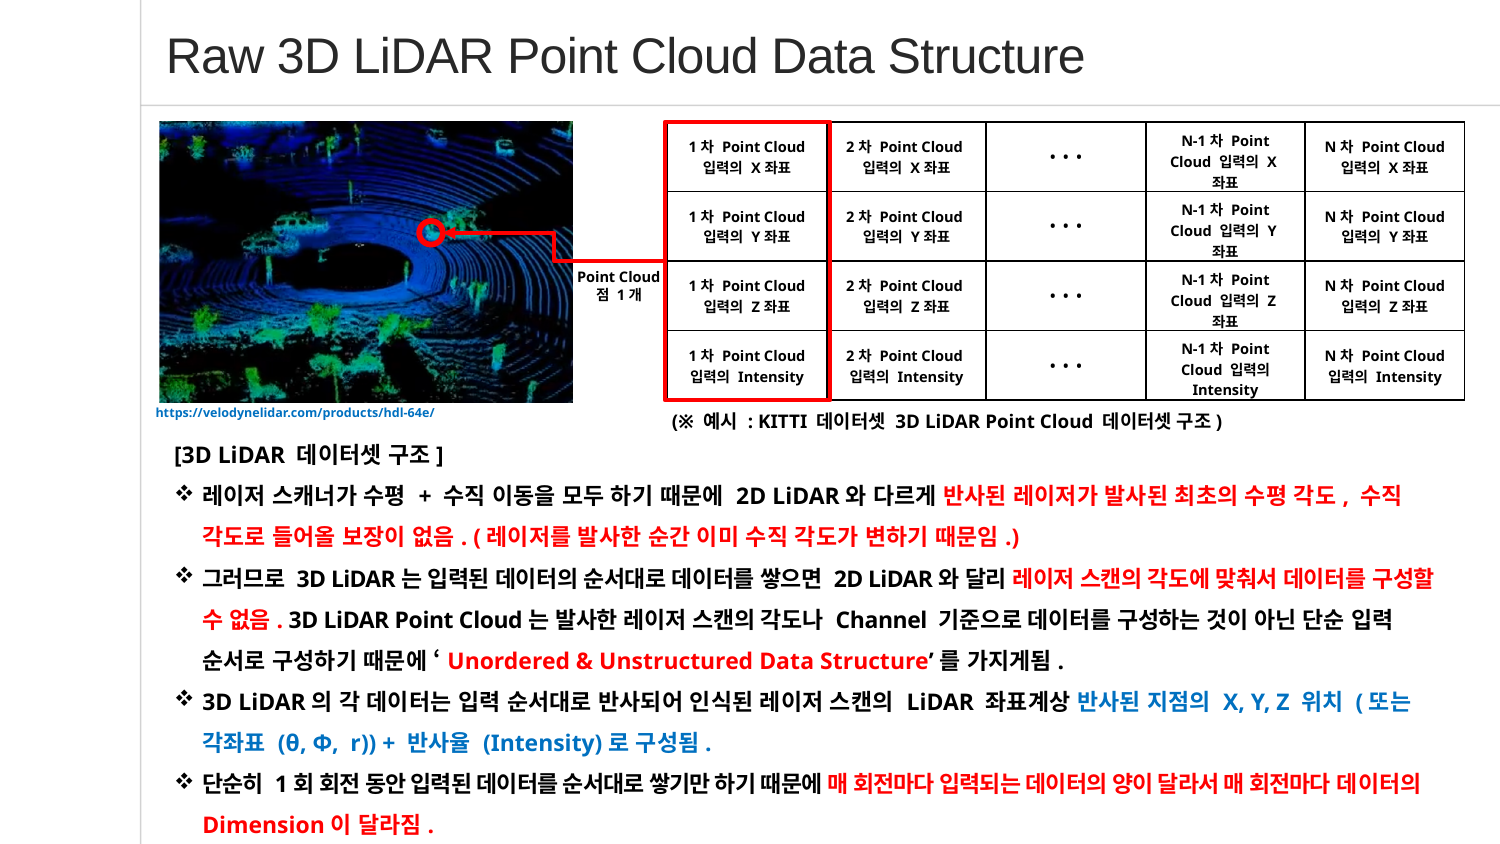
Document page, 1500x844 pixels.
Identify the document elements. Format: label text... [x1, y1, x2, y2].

text_box [3D LiDAR 데이터셋 구조] 레이저 스캐너가 수평 + 수직 이동을 모두 하기 때문에 2D LiDAR와 다르게 반사된 레이저가 발사된 최초의 수평 각도, 수직 각도로 들어올 보장이 없음. (레이저를 발사한 순간 이미 수직 각도가 변하기 때문임.) 그러므로 3D LiDAR는 입력된 데이터의 순서대로 데이터를 쌓으면 2D LiDAR와 달리 레이저 스캔의 각도에 맞춰서 데이터를 구성할 수 없음. 3D LiDAR Point Cloud는 발사한 레이저 스캔의 각도나 Channel 기준으로 데이터를 구성하는 것이 아닌 단순 입력 순서로 구성하기 때문에 ‘Unordered & Unstructured Data Structure’를 가지게됨. 3D LiDAR의 각 데이터는 입력 순서대로 반사되어 인식된 레이저 스캔의 LiDAR 좌표계상 반사된 지점의 X, Y, Z 위치 (또는 각좌표 (θ, Φ, r)) + 반사율 (Intensity)로 구성됨. 단순히 1회 회전 동안 입력된 데이터를 순서대로 쌓기만 하기 때문에 매 회전마다 입력되는 데이터의 양이 달라서 매 회전마다 데이터의 Dimension이 달라짐. [159, 419, 1459, 844]
table_cell N-1차 Point Cloud 입력의 Intensity [1147, 331, 1304, 399]
table_header N-1차 Point Cloud 입력의 X좌표 [1147, 123, 1304, 191]
table_cell N-1차 Point Cloud 입력의 Z좌표 [1147, 262, 1304, 330]
text_box [663, 120, 832, 402]
table_cell 2차 Point Cloud 입력의 Z좌표 [832, 262, 985, 330]
table_cell N차 Point Cloud 입력의 Intensity [1306, 331, 1464, 399]
table_cell N-1차 Point Cloud 입력의 Y좌표 [1147, 192, 1304, 260]
text_box https://velodynelidar.com/products/hdl-64e/ [144, 397, 450, 428]
table_cell • • • [987, 331, 1145, 399]
picture [159, 121, 574, 403]
table_header • • • [987, 123, 1145, 191]
table_cell 2차 Point Cloud 입력의 Intensity [832, 331, 985, 399]
table_cell 2차 Point Cloud 입력의 Y좌표 [832, 192, 985, 260]
table_cell • • • [987, 192, 1145, 260]
text_box (※ 예시 : KITTI 데이터셋 3D LiDAR Point Cloud 데이터셋 구조) [657, 402, 1238, 440]
table_header 2차 Point Cloud 입력의 X좌표 [832, 123, 985, 191]
table_cell N차 Point Cloud 입력의 Z좌표 [1306, 262, 1464, 330]
text_box Raw 3D LiDAR Point Cloud Data Structure [150, 16, 1100, 92]
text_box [442, 232, 666, 262]
table_cell N차 Point Cloud 입력의 Y좌표 [1306, 192, 1464, 260]
table_cell • • • [987, 262, 1145, 330]
table_header N차 Point Cloud 입력의 X좌표 [1306, 123, 1464, 191]
text_box Point Cloud 점 1개 [578, 260, 676, 311]
